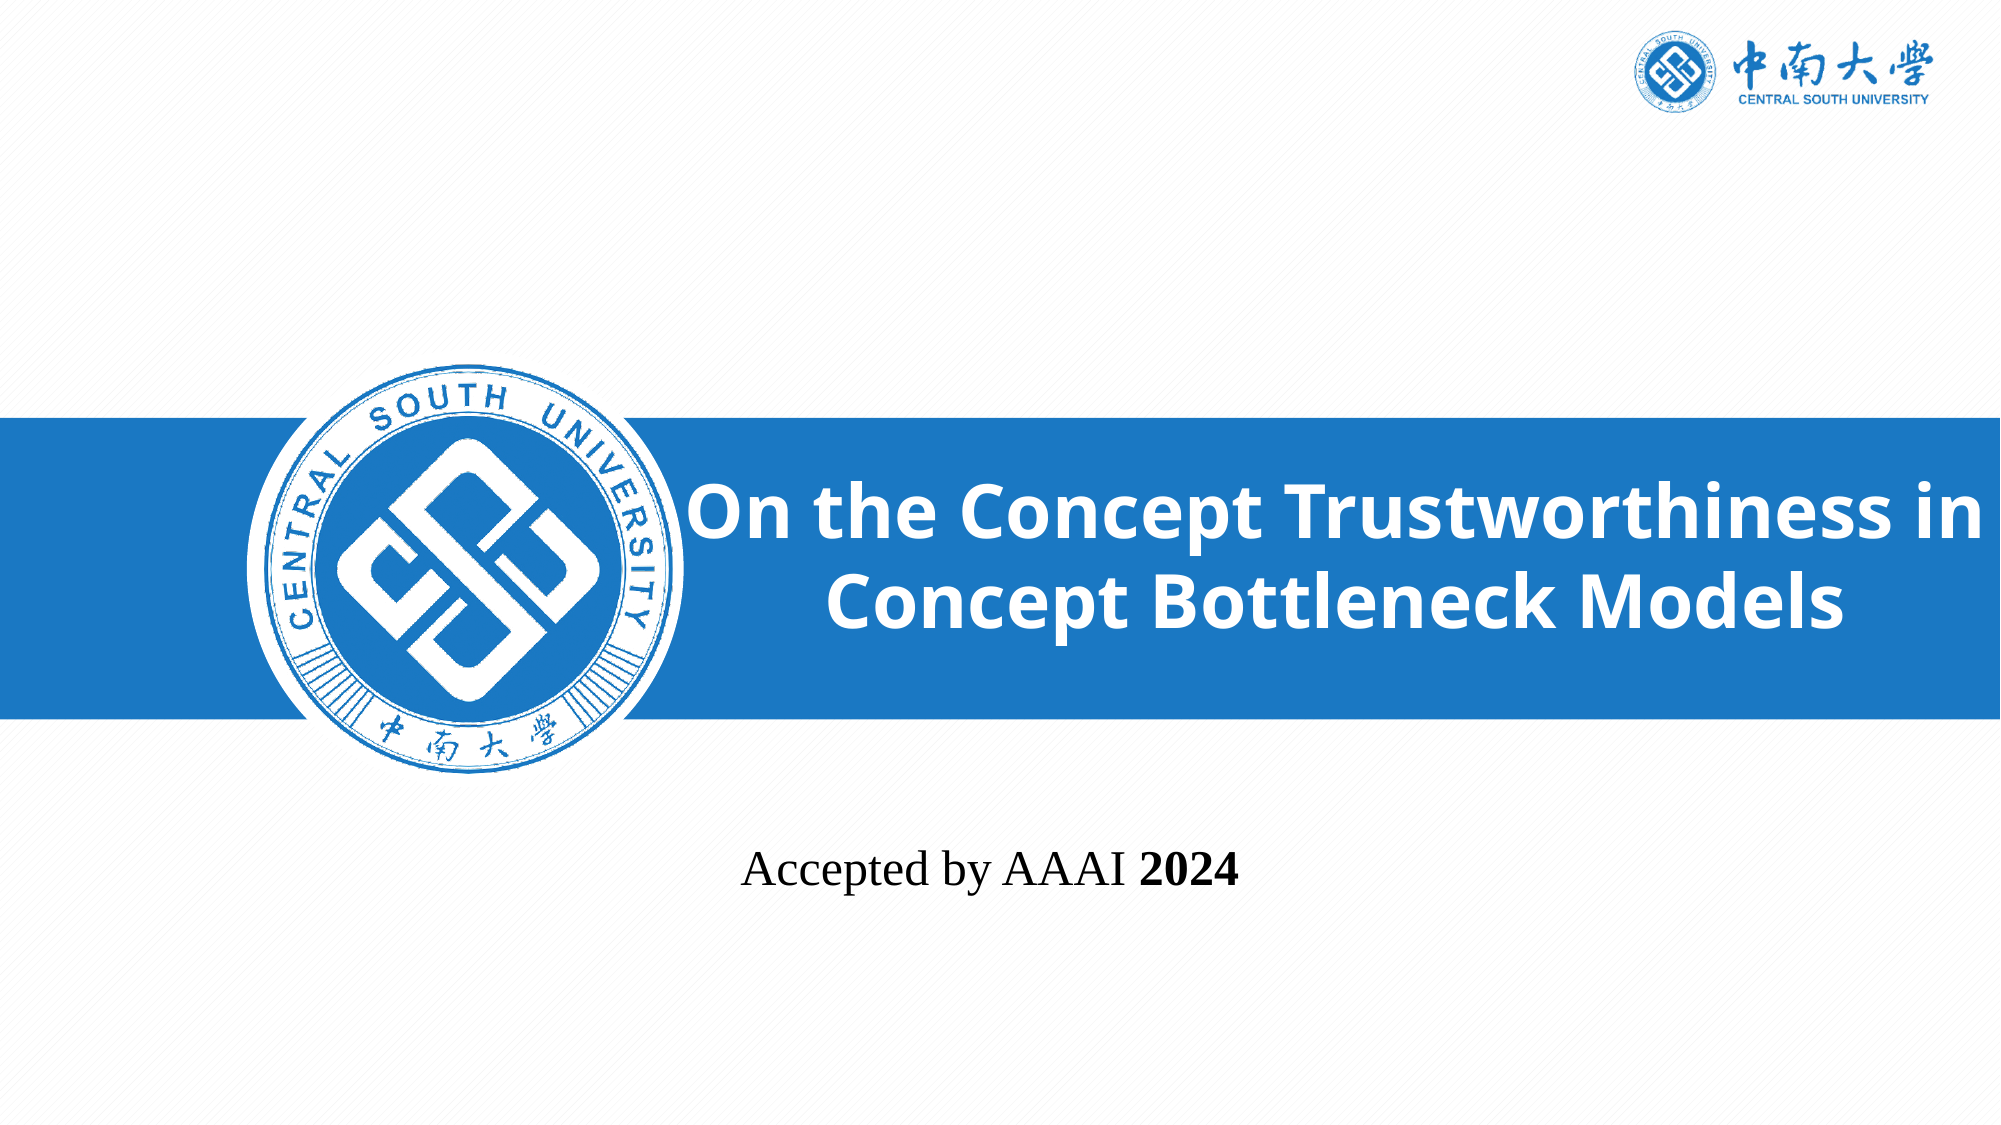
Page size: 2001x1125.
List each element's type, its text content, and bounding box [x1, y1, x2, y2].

text_box [0, 417, 207, 720]
text_box [723, 651, 2000, 720]
picture [207, 330, 723, 807]
text_box [723, 417, 2000, 456]
text_box On the Concept Trustworthiness in Concept Bottleneck Models [723, 456, 2000, 651]
picture [1623, 24, 1947, 120]
text_box Accepted by AAAI 2024 [725, 828, 1279, 903]
